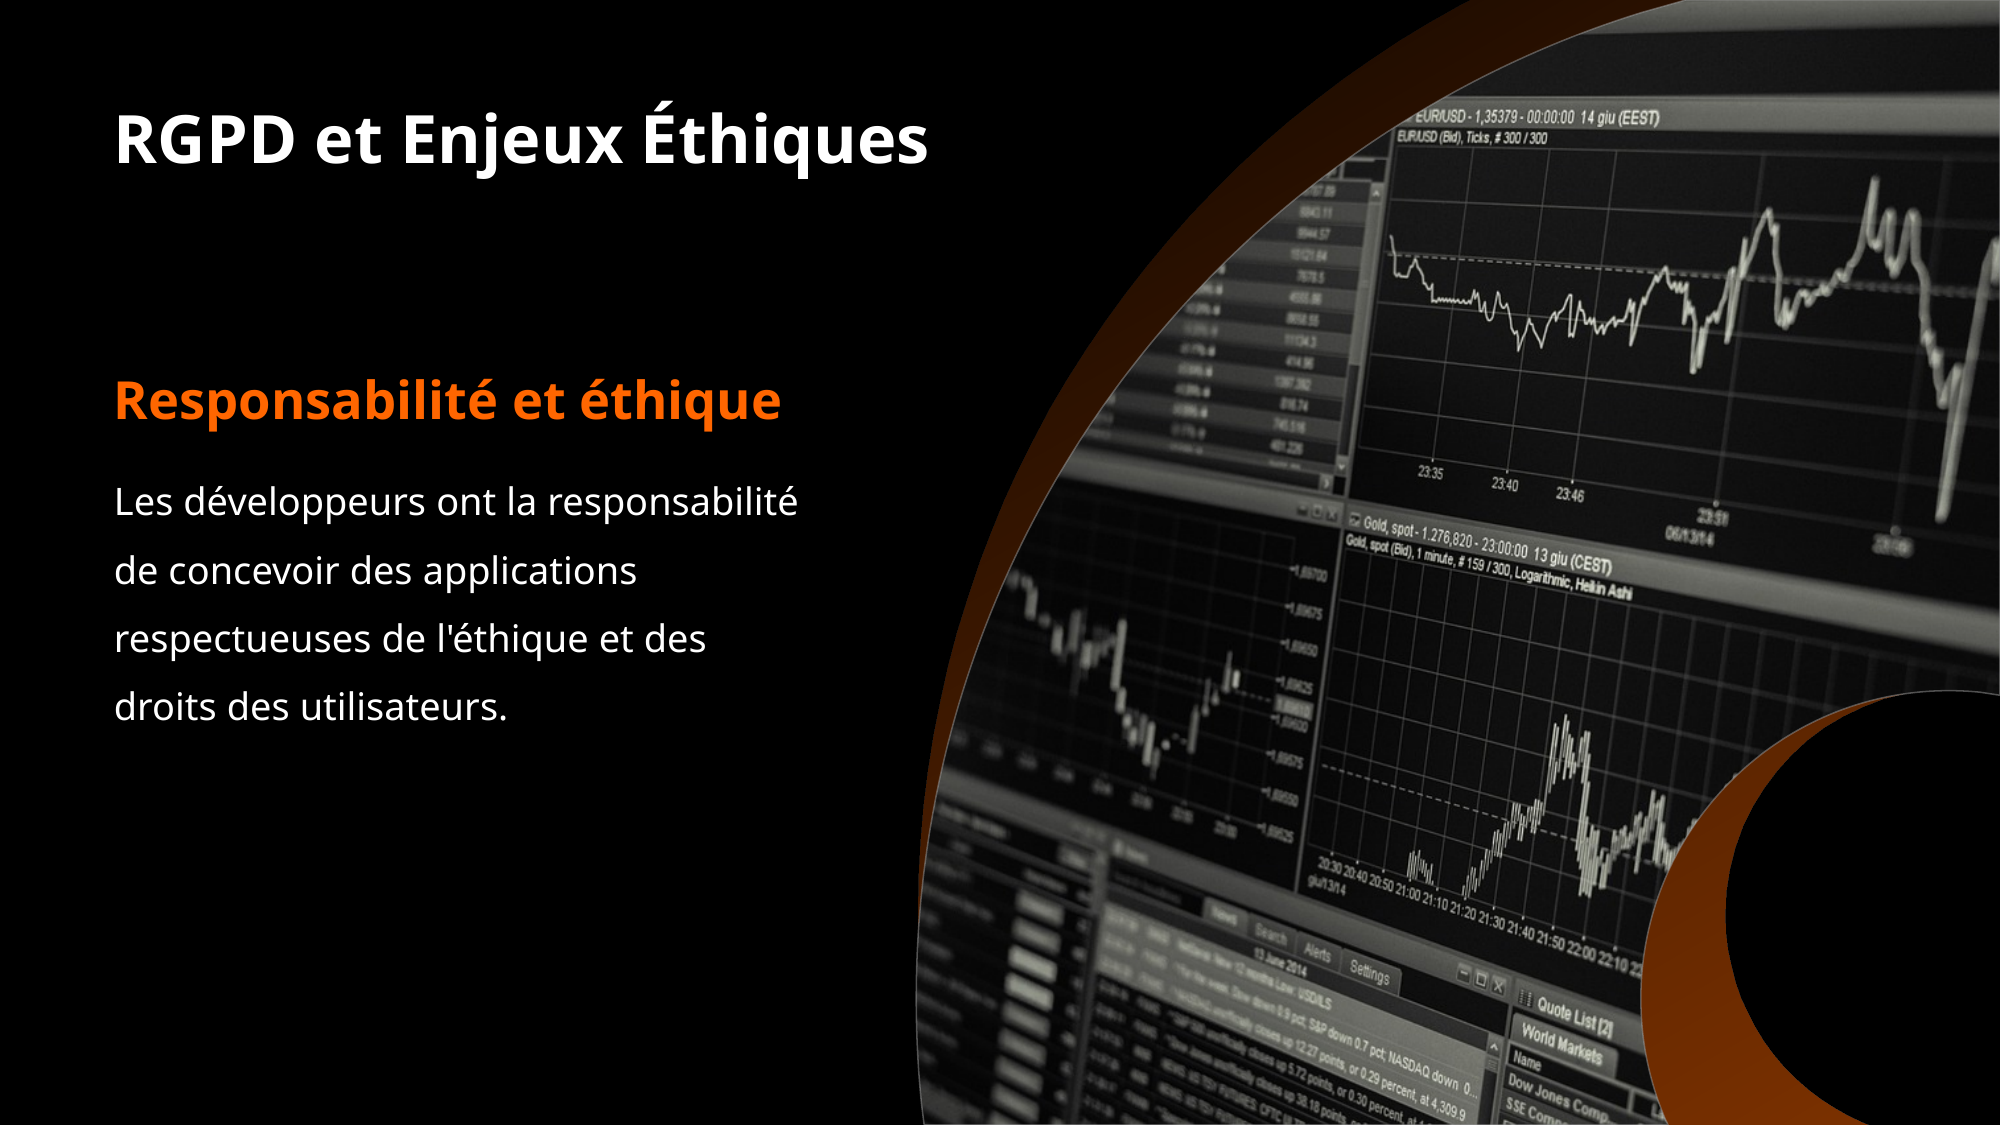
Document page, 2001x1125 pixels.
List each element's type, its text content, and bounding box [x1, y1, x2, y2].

text_box Les développeurs ont la responsabilité de concevoir des applications respectueuses de l'éthique et des droits des utilisateurs. [114, 455, 802, 746]
picture [916, 0, 2000, 1125]
text_box Responsabilité et éthique [114, 352, 802, 431]
title RGPD et Enjeux Éthiques [113, 59, 916, 178]
